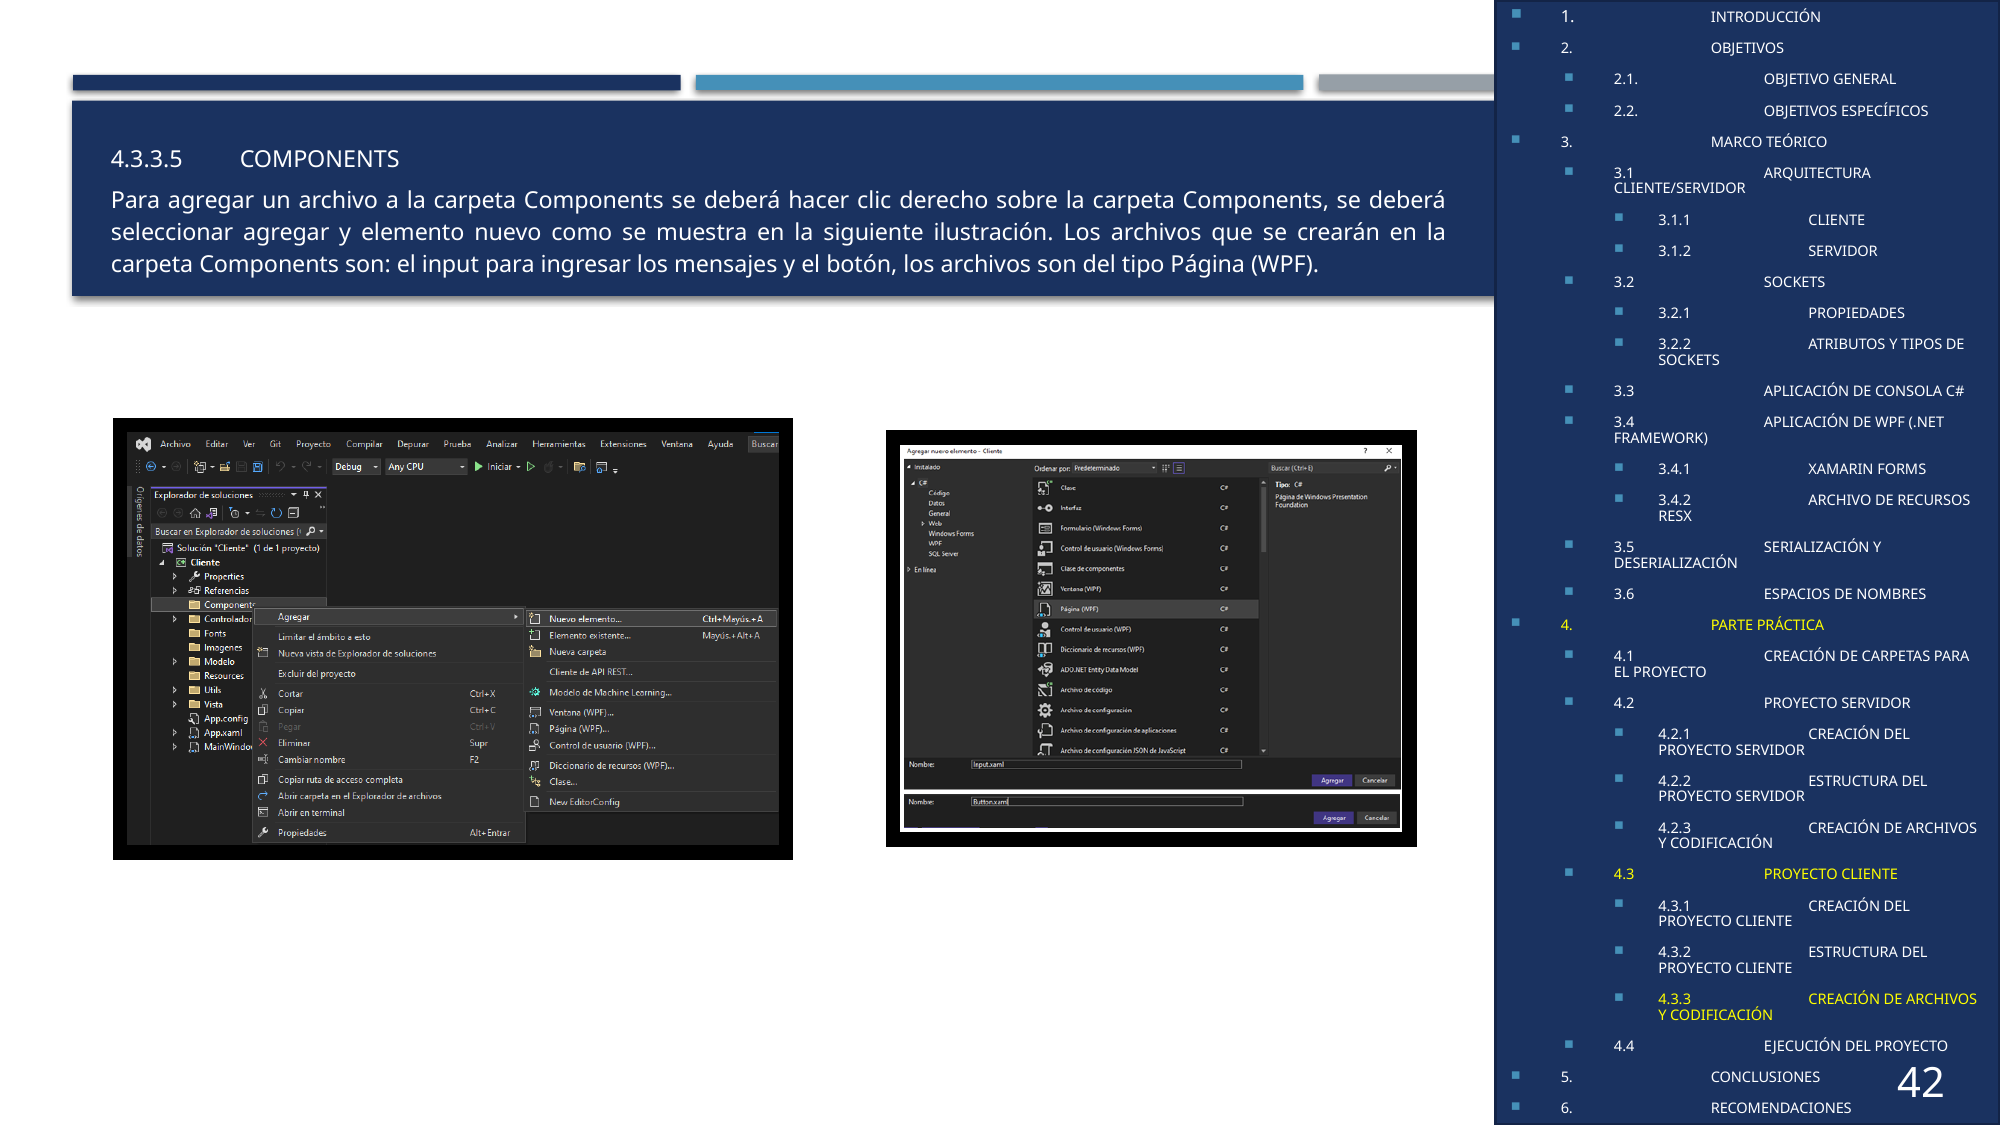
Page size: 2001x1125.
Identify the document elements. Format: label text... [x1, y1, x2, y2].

list 4.3.3.5 COMPONENTS Para agregar un archivo a la carpeta Components se deberá hacer clic derecho sobre la carpeta Components, se deberá seleccionar agregar y elemento nuevo como se muestra en la siguiente ilustración. Los archivos que se crearán en la carpeta Components son: el input para ingresar los mensajes y el botón, los archivos son del tipo Página (WPF). [95, 121, 1463, 296]
picture [899, 444, 1403, 833]
text_box 1. INTRODUCCIÓN 2. OBJETIVOS 2.1. OBJETIVO GENERAL 2.2. OBJETIVOS ESPECÍFICOS 3. MARCO TEÓRICO 3.1 ARQUITECTURA CLIENTE/SERVIDOR 3.1.1 CLIENTE 3.1.2 SERVIDOR 3.2 SOCKETS 3.2.1 PROPIEDADES 3.2.2 ATRIBUTOS Y TIPOS DE SOCKETS 3.3 APLICACIÓN DE CONSOLA C# 3.4 APLICACIÓN DE WPF (.NET FRAMEWORK) 3.4.1 XAMARIN FORMS 3.4.2 ARCHIVO DE RECURSOS RESX 3.5 SERIALIZACIÓN Y DESERIALIZACIÓN 3.6 ESPACIOS DE NOMBRES 4. PARTE PRÁCTICA 4.1 CREACIÓN DE CARPETAS PARA EL PROYECTO 4.2 PROYECTO SERVIDOR 4.2.1 CREACIÓN DEL PROYECTO SERVIDOR 4.2.2 ESTRUCTURA DEL PROYECTO SERVIDOR 4.2.3 CREACIÓN DE ARCHIVOS Y CODIFICACIÓN 4.3 PROYECTO CLIENTE 4.3.1 CREACIÓN DEL PROYECTO CLIENTE 4.3.2 ESTRUCTURA DEL PROYECTO CLIENTE 4.3.3 CREACIÓN DE ARCHIVOS Y CODIFICACIÓN 4.4 EJECUCIÓN DEL PROYECTO 5. CONCLUSIONES 6. RECOMENDACIONES [1494, 0, 2000, 1125]
picture [126, 431, 780, 846]
text_box 42 [1882, 1047, 1989, 1113]
